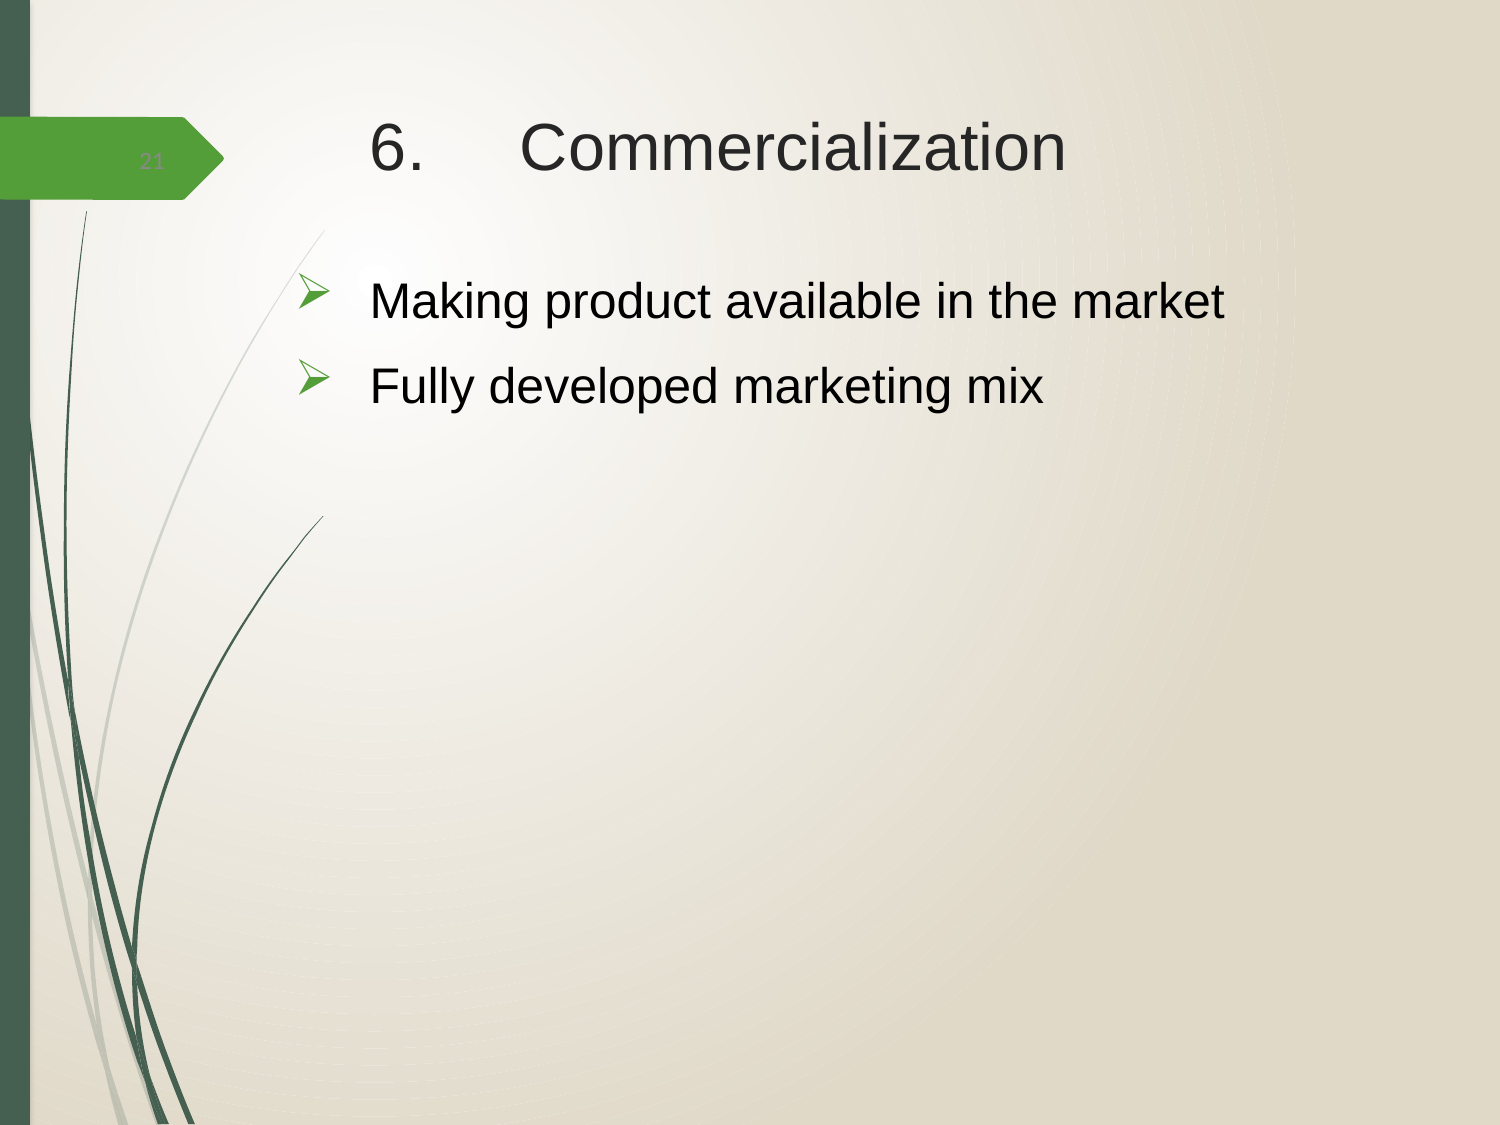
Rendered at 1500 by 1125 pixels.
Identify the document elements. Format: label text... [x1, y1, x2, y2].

title 6. Commercialization [204, 96, 1500, 222]
slide_number 21 [83, 129, 180, 190]
text_box Making product available in the market Fully developed marketing mix [204, 165, 1393, 421]
